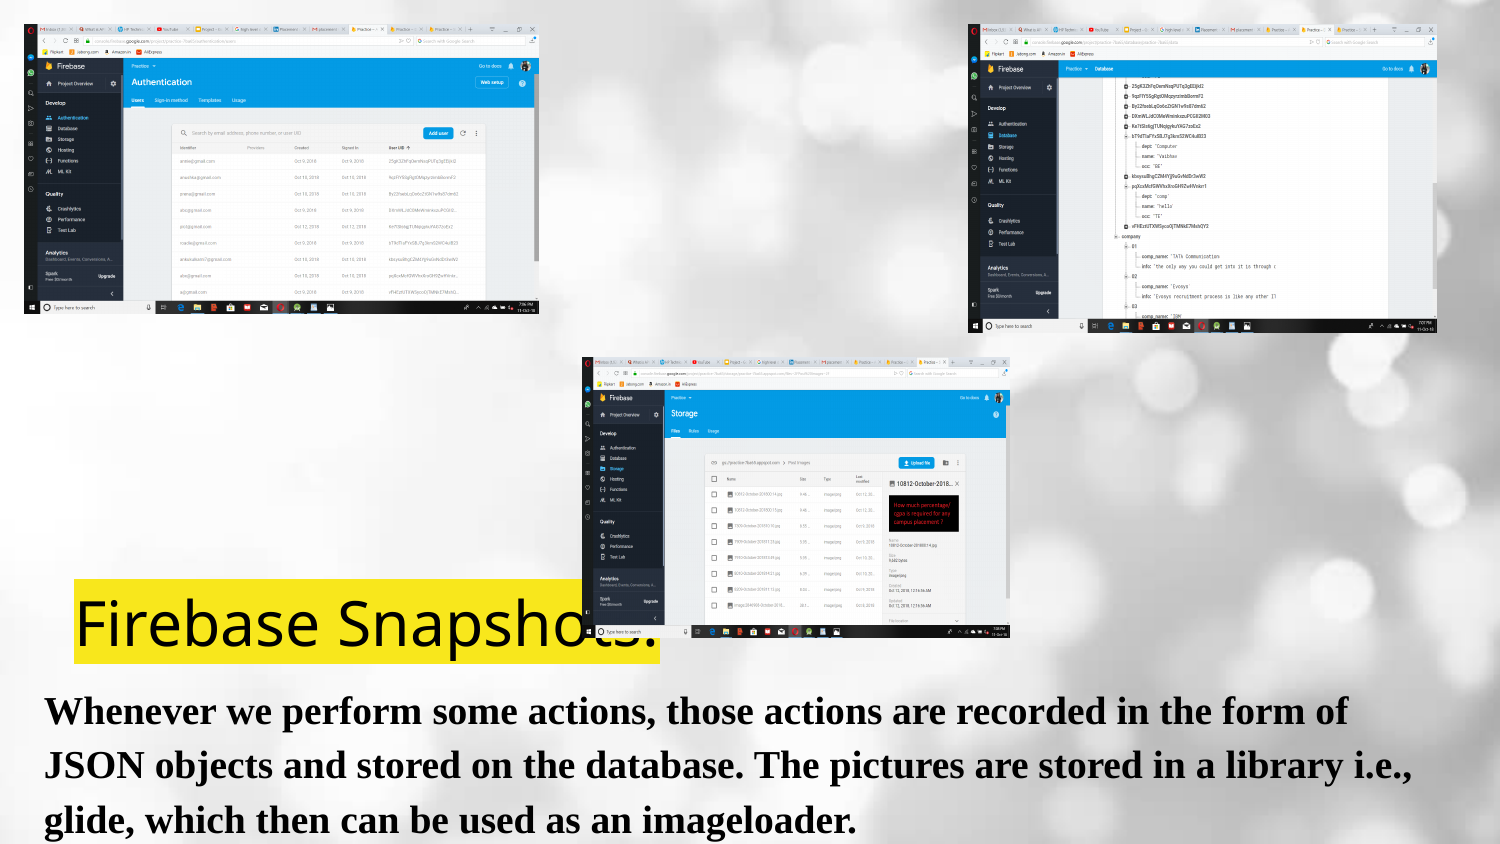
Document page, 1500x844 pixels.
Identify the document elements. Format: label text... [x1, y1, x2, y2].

picture [0, 0, 1500, 844]
title Firebase Snapshots: [59, 568, 1458, 663]
list Whenever we perform some actions, those actions are recorded in the form of JSON objects and stored on the database. The pictures are stored in a library i.e., glide, which then can be used as an imageloader. [28, 662, 1437, 827]
